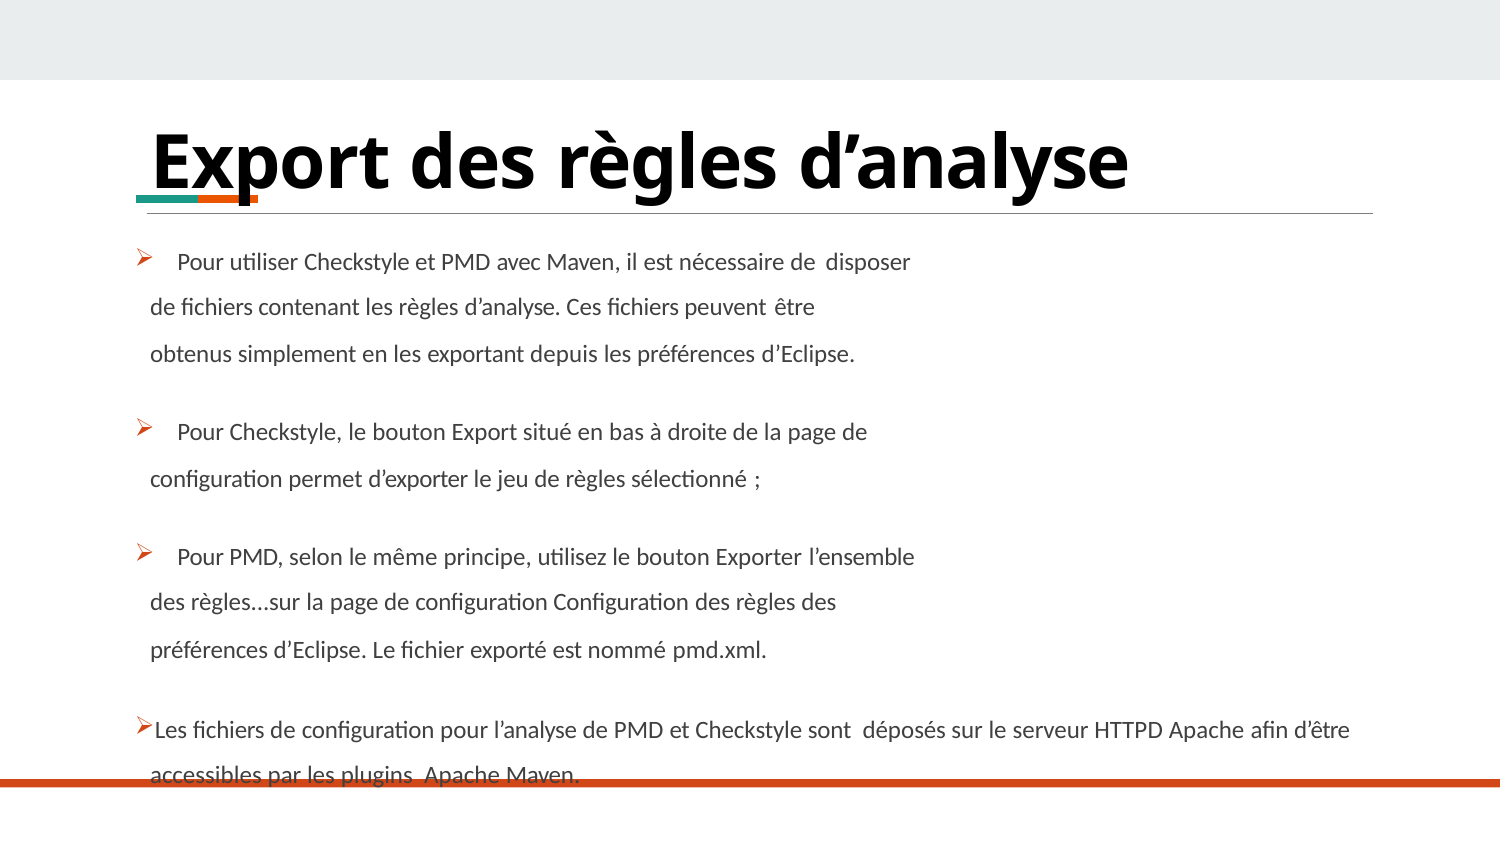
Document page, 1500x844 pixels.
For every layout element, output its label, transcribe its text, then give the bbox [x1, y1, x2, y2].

text_box [1422, 779, 1500, 788]
text_box [0, 779, 132, 788]
title Export des règles d’analyse [147, 111, 1204, 225]
text_box Pour utiliser Checkstyle et PMD avec Maven, il est nécessaire de disposer de fichiers contenant les règles d’analyse. Ces fichiers peuvent être obtenus simplement en les exportant depuis les préférences d’Eclipse. Pour Checkstyle, le bouton Export situé en bas à droite de la page de configuration permet d’exporter le jeu de règles sélectionné ; Pour PMD, selon le même principe, utilisez le bouton Exporter l’ensemble des règles...sur la page de configuration Configuration des règles des préférences d’Eclipse. Le fichier exporté est nommé pmd.xml. Les fichiers de configuration pour l’analyse de PMD et Checkstyle sont déposés sur le serveur HTTPD Apache afin d’être accessibles par les plugins Apache Maven. [132, 225, 1422, 789]
